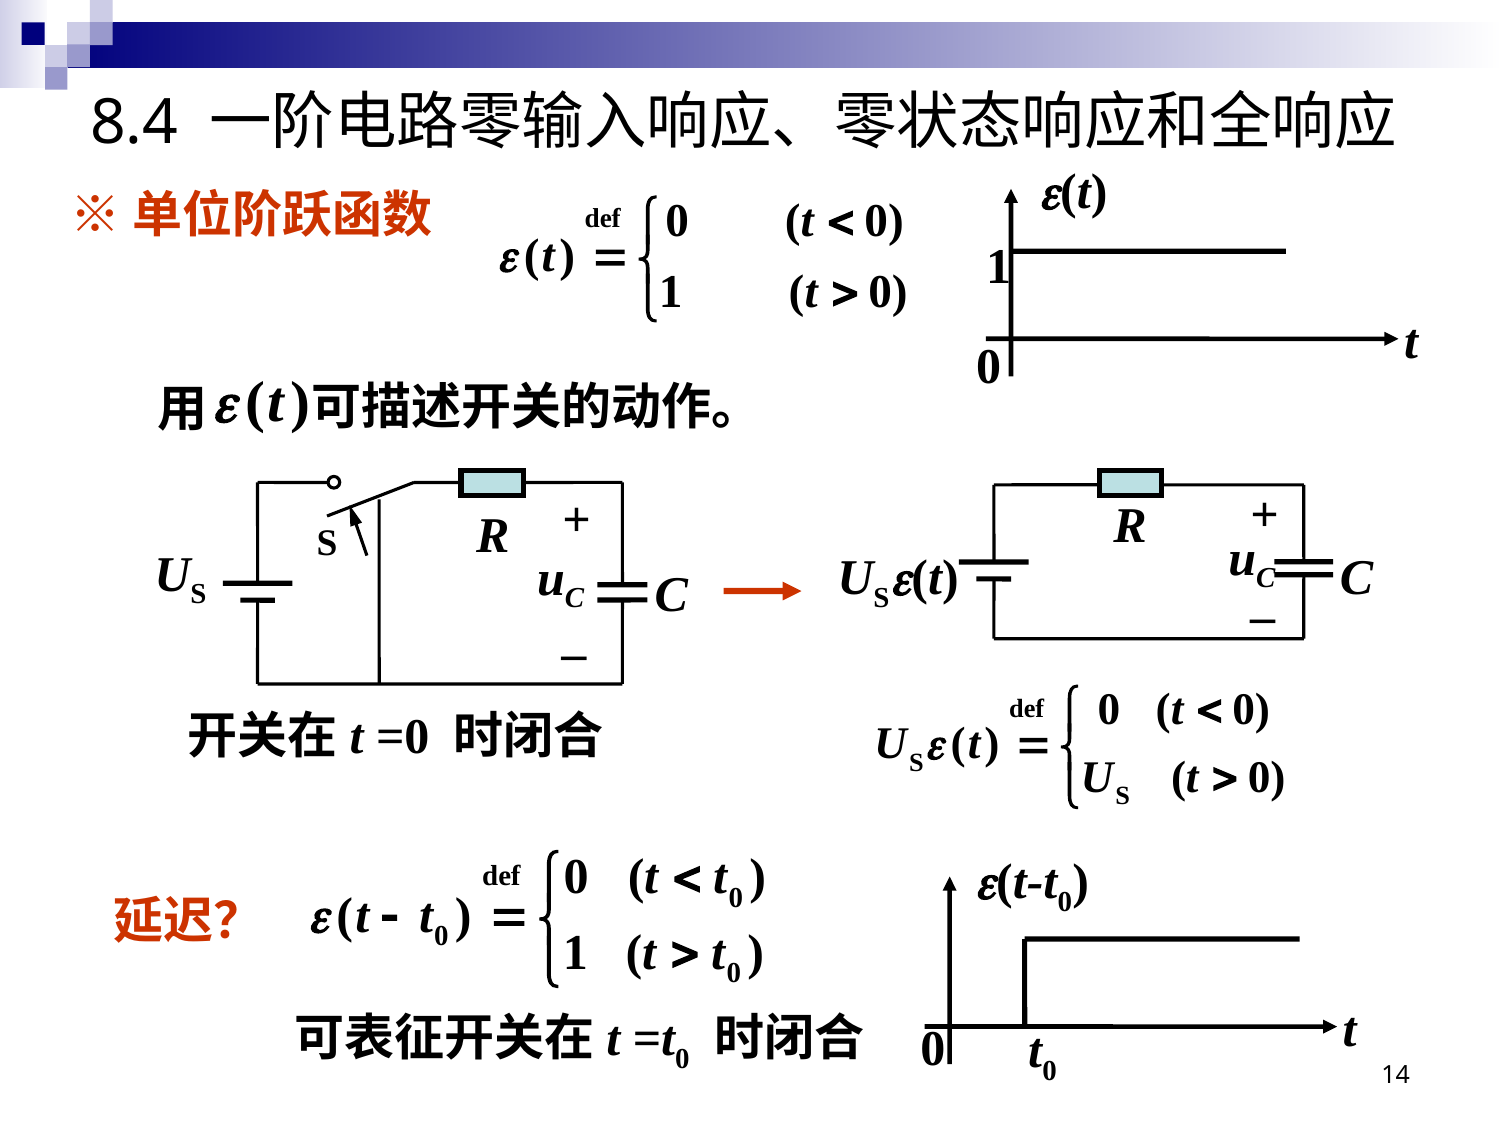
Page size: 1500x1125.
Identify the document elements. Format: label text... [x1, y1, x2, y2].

text_box 延迟？ [99, 880, 279, 956]
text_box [491, 184, 918, 331]
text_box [870, 675, 1294, 820]
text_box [819, 470, 1389, 651]
slide_number 14 [1074, 1025, 1425, 1100]
text_box [723, 584, 802, 598]
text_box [960, 151, 1434, 402]
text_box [905, 845, 1372, 1090]
title 8.4 一阶电路零输入响应、零状态响应和全响应 [75, 75, 1500, 163]
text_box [137, 470, 704, 771]
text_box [129, 366, 802, 446]
text_box ※单位阶跃函数 [55, 174, 470, 250]
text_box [302, 840, 788, 1000]
text_box 可表征开关在t =t0 时闭合 [279, 998, 902, 1082]
